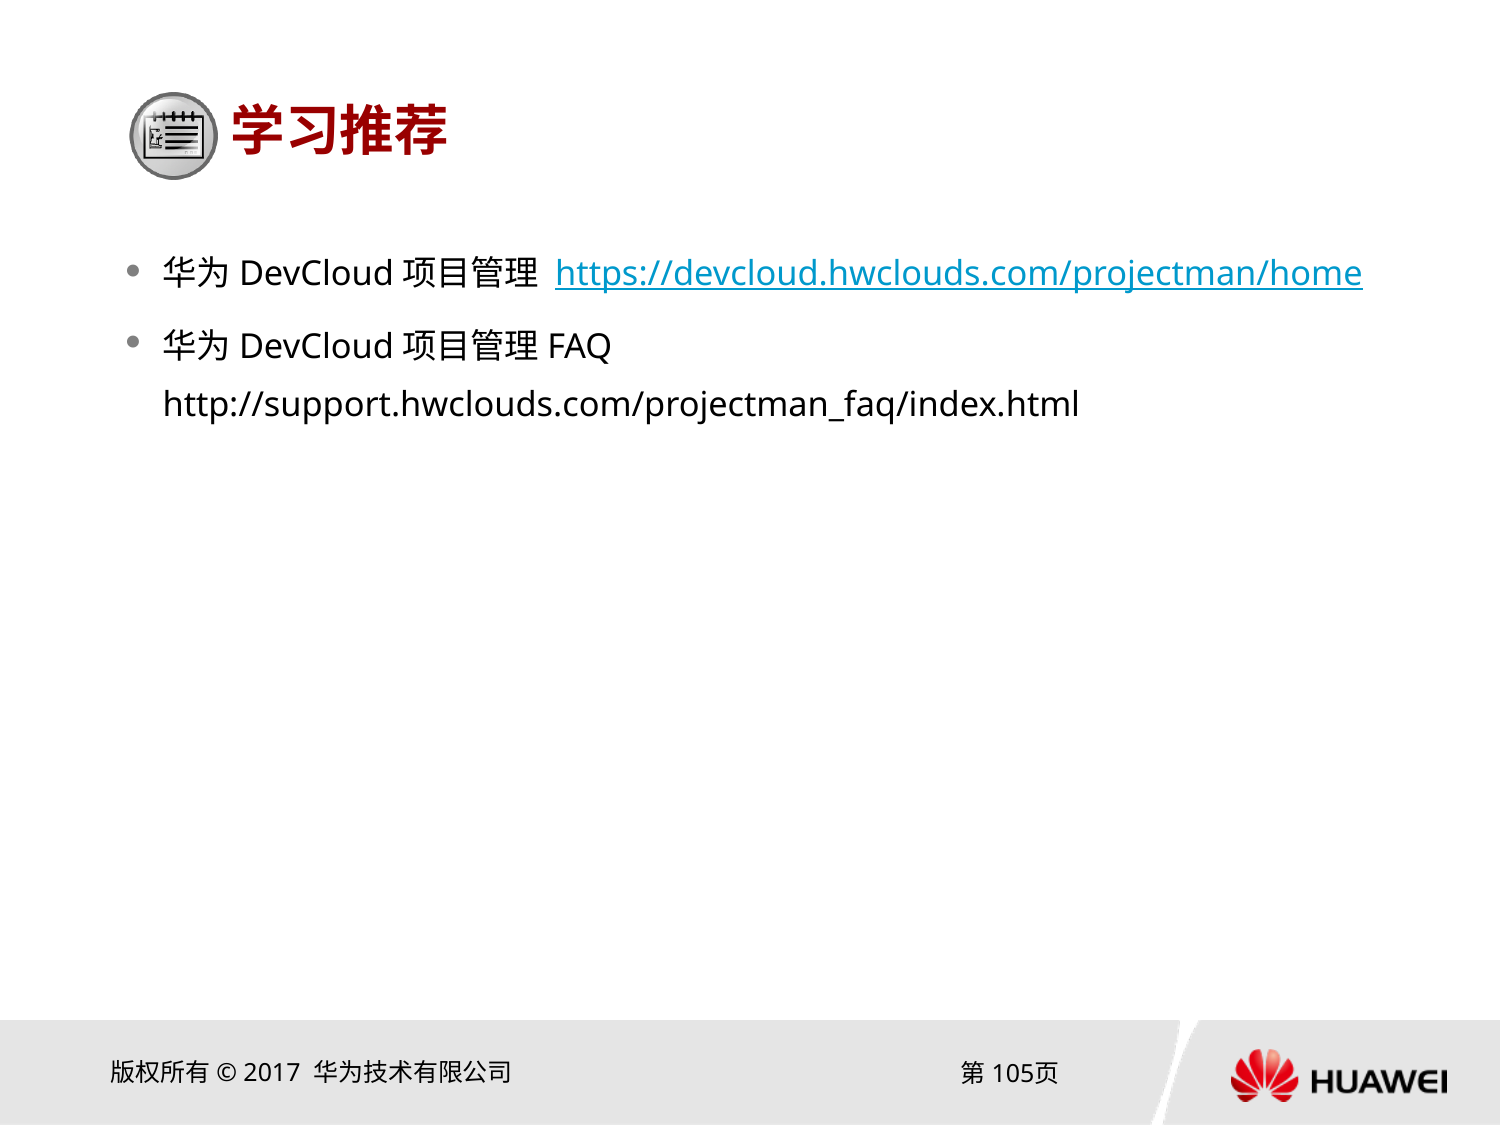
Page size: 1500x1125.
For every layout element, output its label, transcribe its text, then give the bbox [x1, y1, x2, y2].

picture [122, 84, 225, 187]
list 华为DevCloud项目管理 https://devcloud.hwclouds.com/projectman/home 华为DevCloud项目管理FAQ http://support.hwclouds.com/projectman_faq/index.html [111, 225, 1412, 870]
picture [0, 1020, 1500, 1125]
